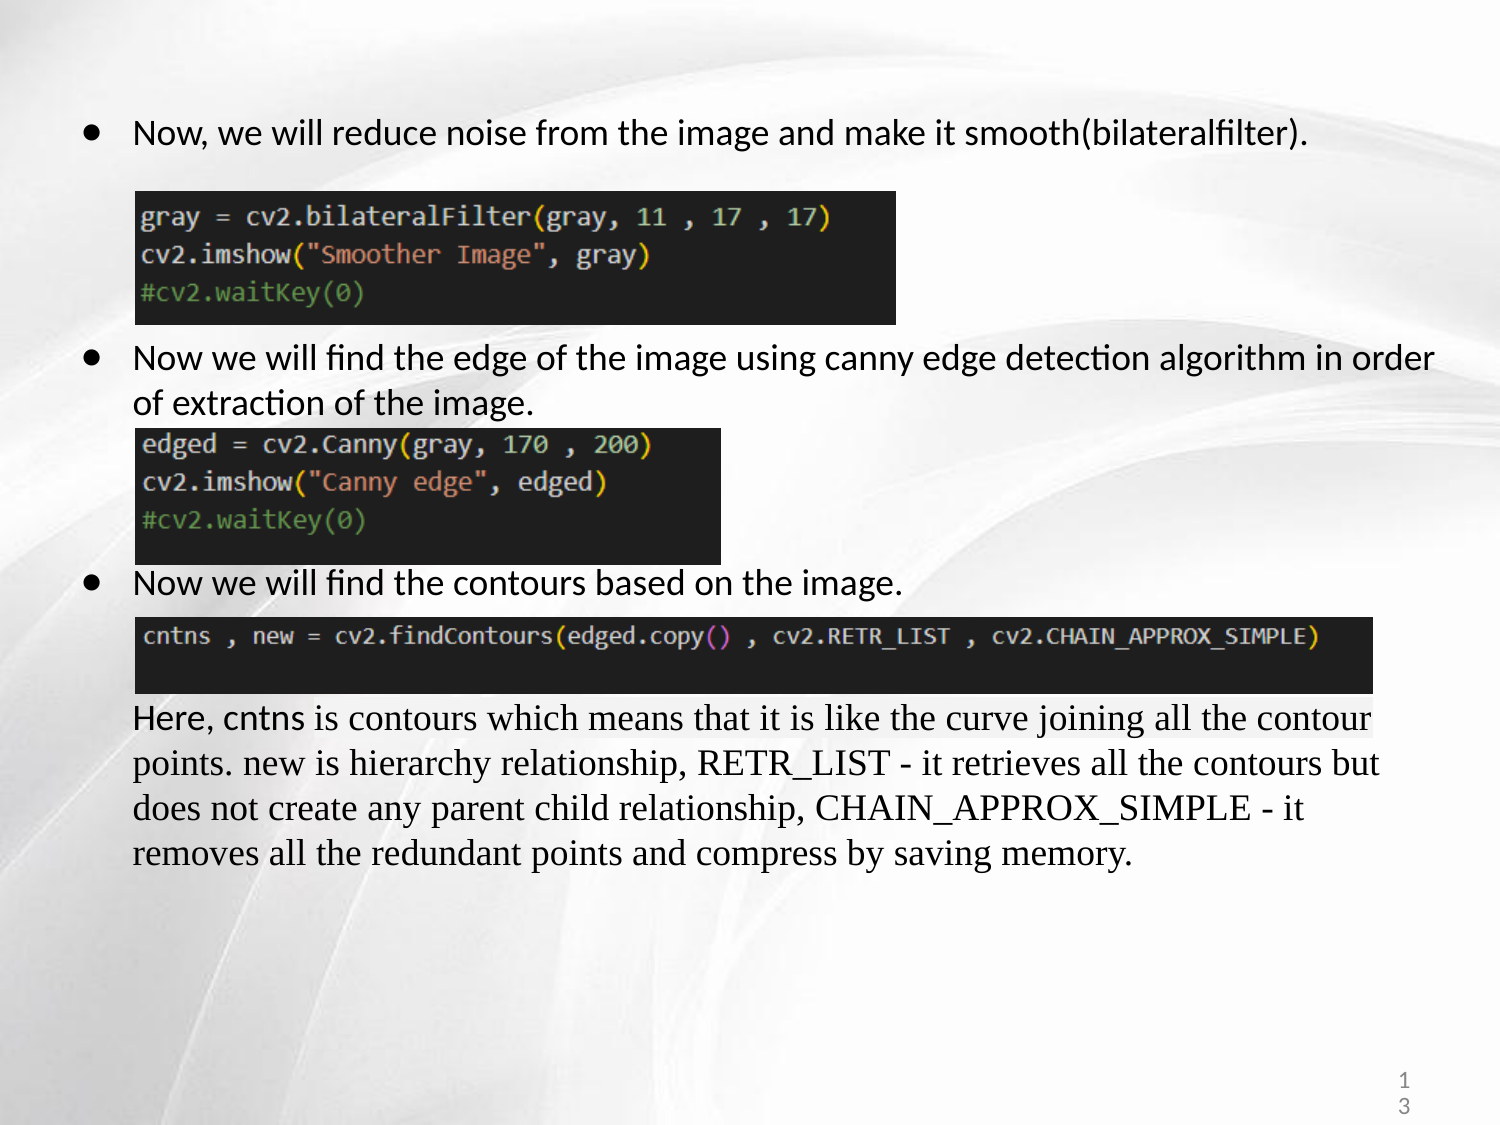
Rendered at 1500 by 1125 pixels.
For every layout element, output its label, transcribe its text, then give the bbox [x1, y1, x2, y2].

list Now, we will reduce noise from the image and make it smooth(bilateralfilter). Now we will find the edge of the image using canny edge detection algorithm in order of extraction of the image. Now we will find the contours based on the image. Here, cntns is contours which means that it is like the curve joining all the contour points. new is hierarchy relationship, RETR_LIST - it retrieves all the contours but does not create any parent child relationship, CHAIN_APPROX_SIMPLE - it removes all the redundant points and compress by saving memory. [57, 107, 1443, 999]
slide_number ‹#› [1393, 1062, 1415, 1092]
picture [0, 0, 1500, 1125]
